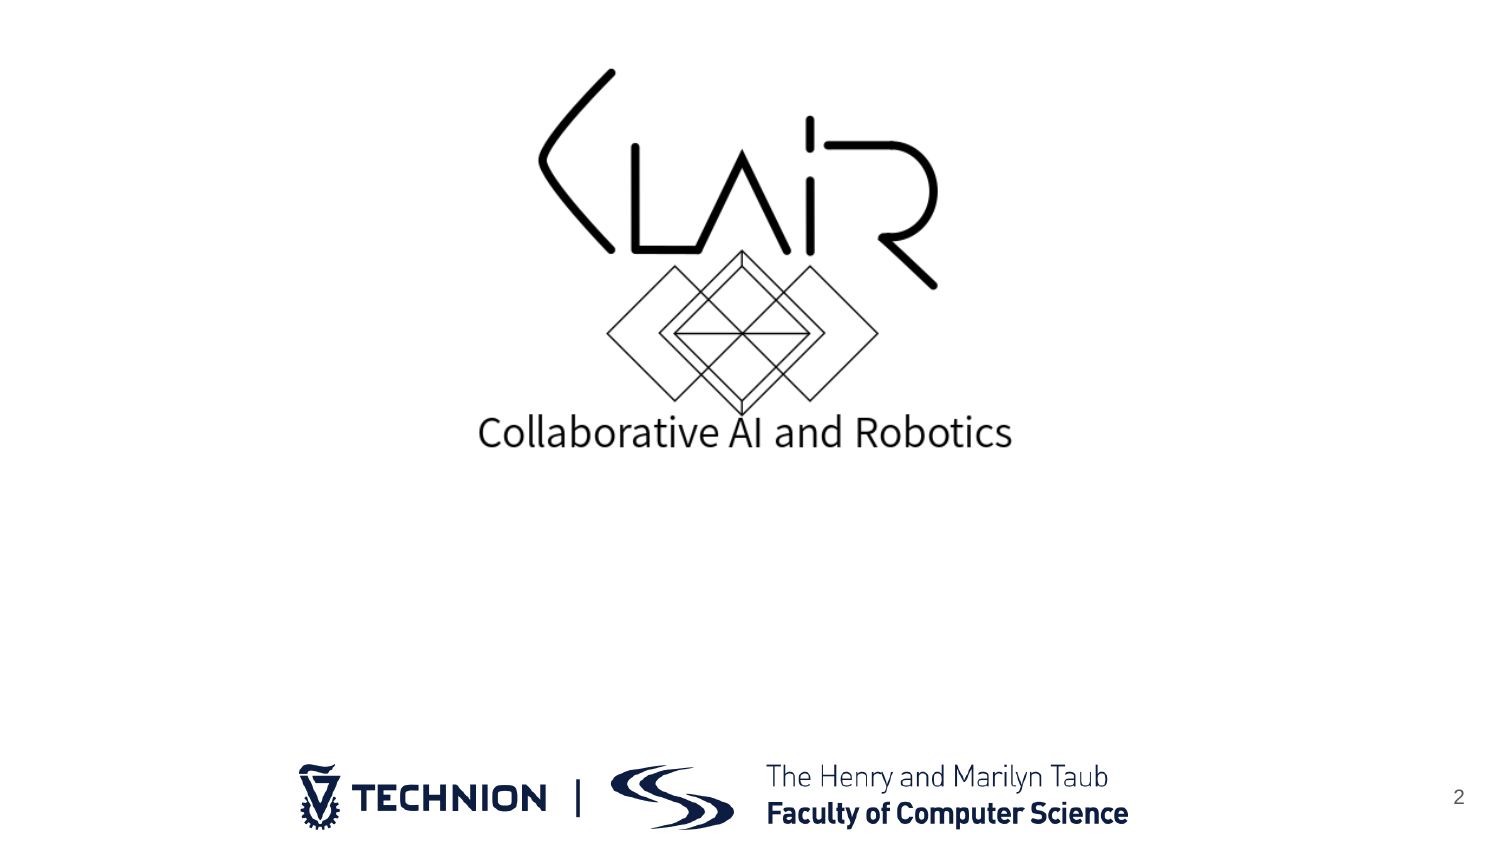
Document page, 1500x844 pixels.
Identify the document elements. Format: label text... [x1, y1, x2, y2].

picture [443, 0, 1057, 591]
picture [298, 764, 1129, 830]
slide_number ‹#› [1389, 764, 1480, 830]
